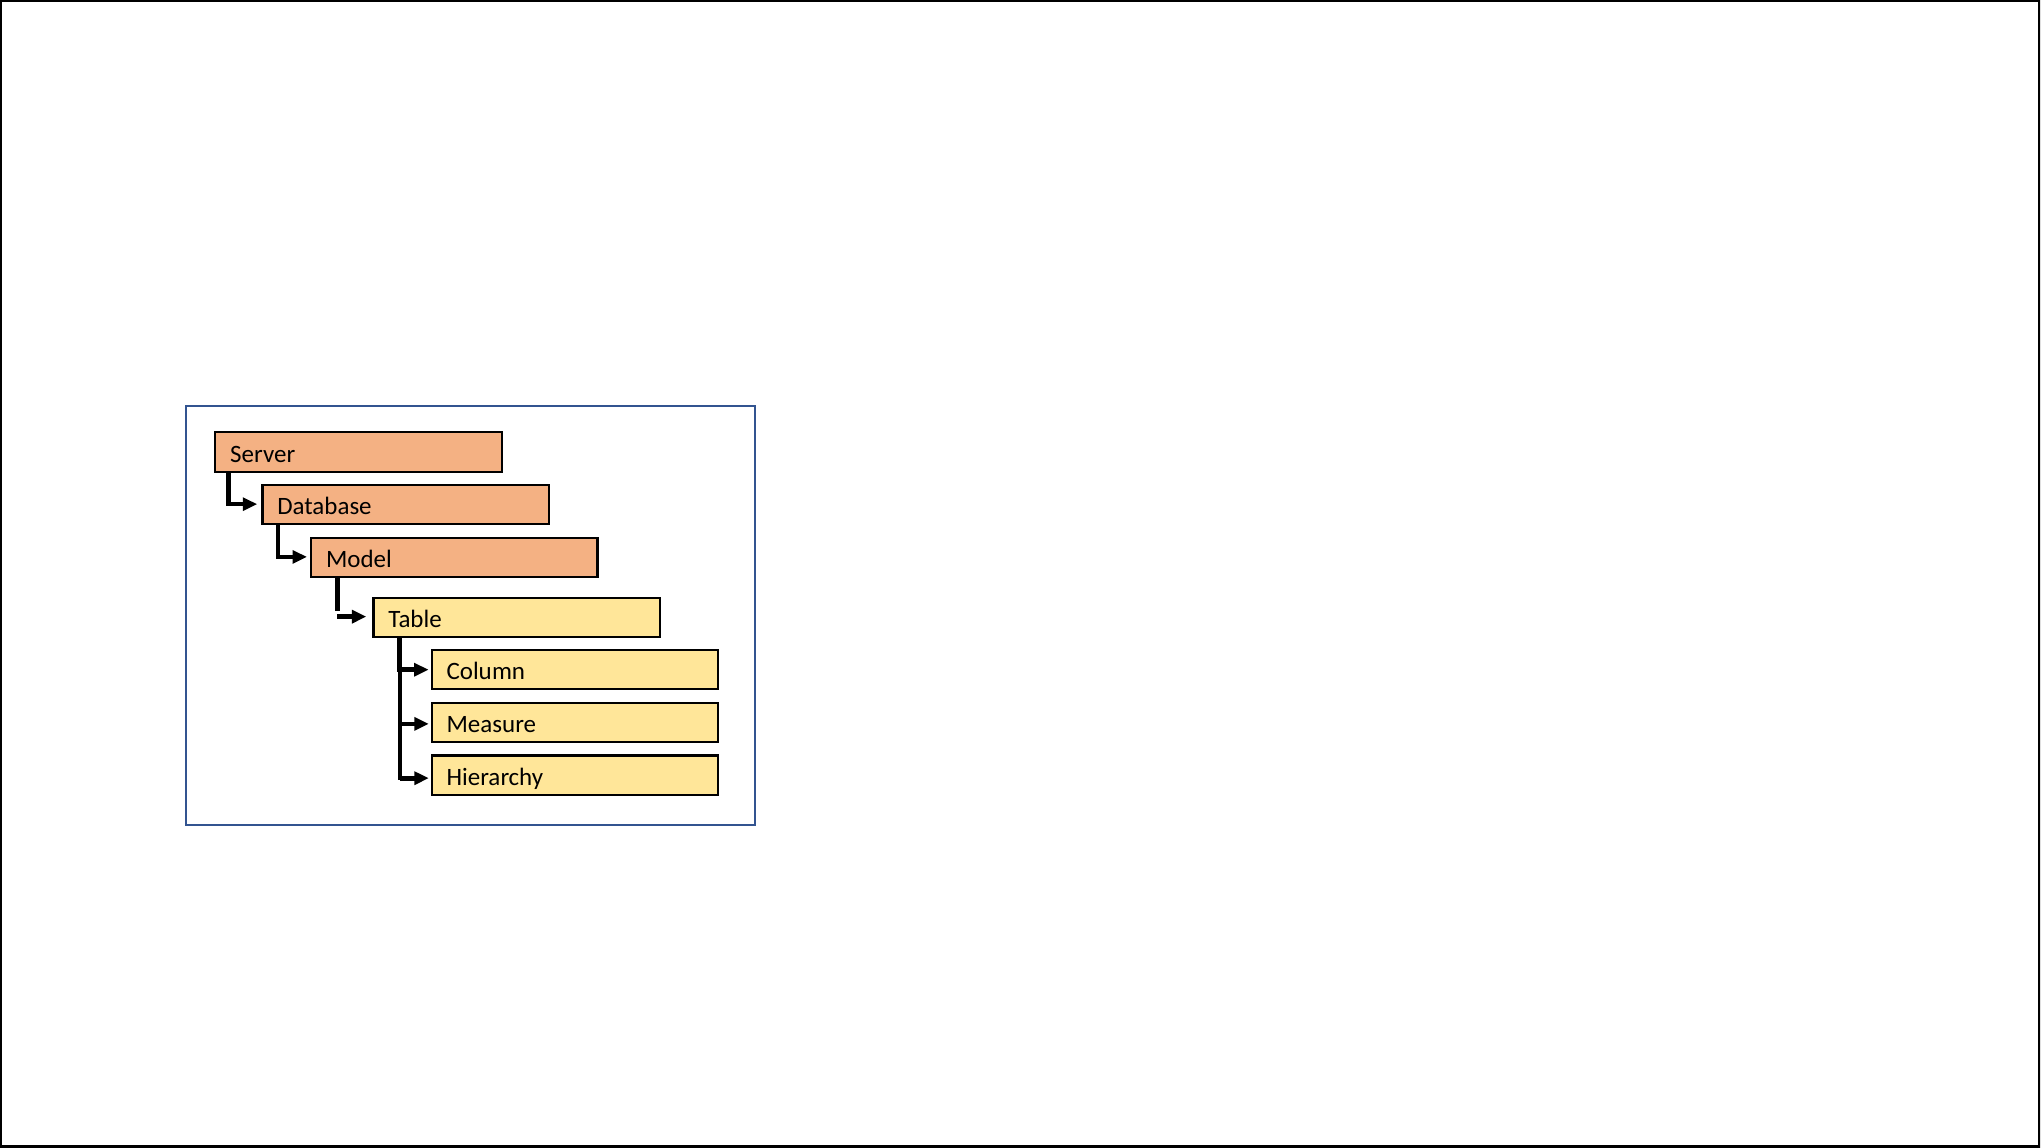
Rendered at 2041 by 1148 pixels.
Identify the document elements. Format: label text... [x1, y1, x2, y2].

text_box Database [261, 484, 550, 525]
text_box Column [431, 649, 719, 690]
text_box Server [214, 431, 503, 473]
text_box Hierarchy [431, 754, 719, 796]
text_box [185, 405, 756, 826]
text_box Model [310, 537, 599, 578]
text_box Table [372, 597, 661, 638]
text_box Measure [431, 702, 719, 743]
